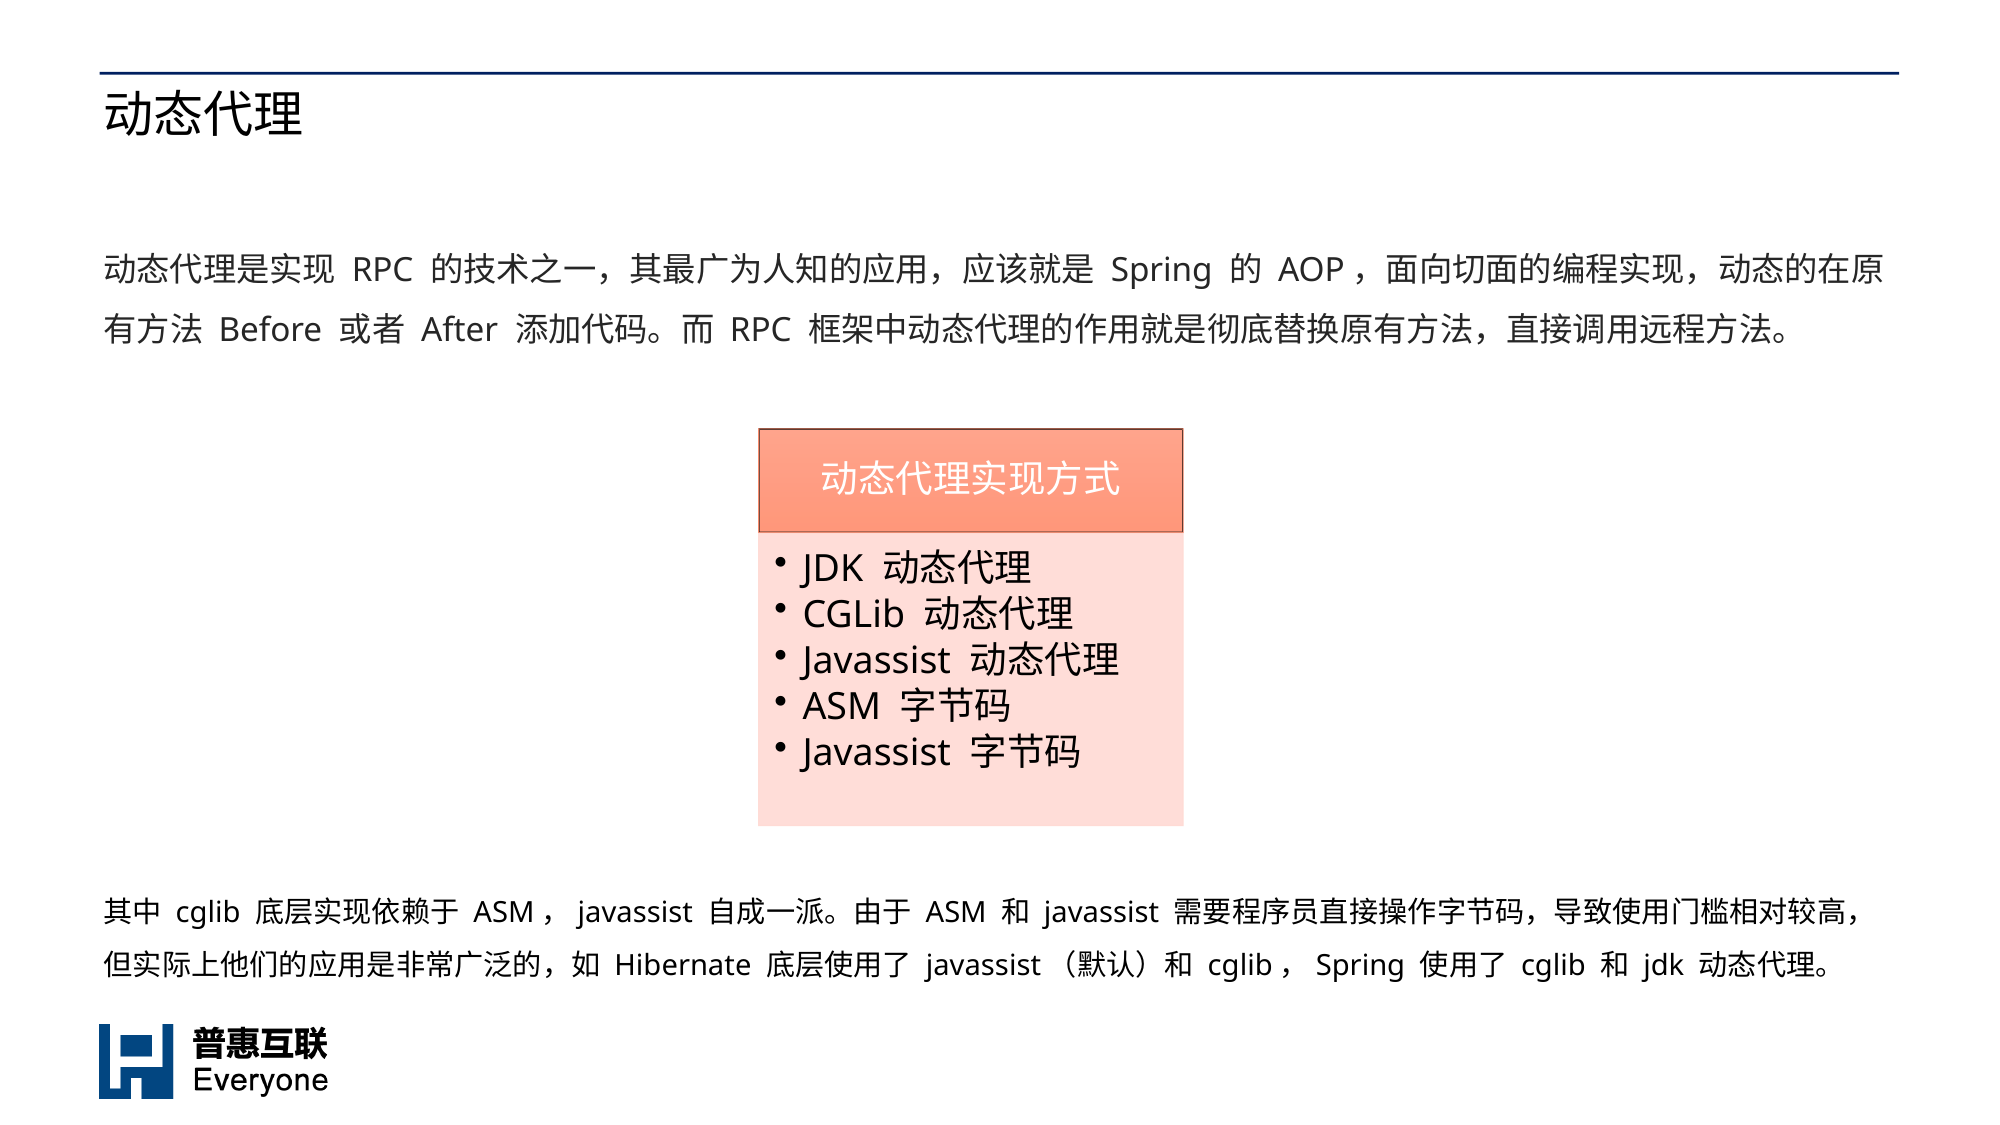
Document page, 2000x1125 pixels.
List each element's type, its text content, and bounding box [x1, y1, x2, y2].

text_box 其中 cglib 底层实现依赖于 ASM，javassist 自成一派。由于 ASM 和 javassist 需要程序员直接操作字节码，导致使用门槛相对较高，但实际上他们的应用是非常广泛的，如 Hibernate 底层使用了 javassist（默认）和 cglib，Spring 使用了 cglib 和 jdk 动态代理。 [103, 876, 1885, 1027]
picture [99, 1024, 328, 1099]
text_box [758, 428, 1184, 826]
title 动态代理 [103, 88, 1903, 228]
text_box 动态代理是实现 RPC 的技术之一，其最广为人知的应用，应该就是 Spring 的 AOP，面向切面的编程实现，动态的在原有方法 Before 或者 After 添加代码。而 RPC 框架中动态代理的作用就是彻底替换原有方法，直接调用远程方法。 [103, 228, 1903, 581]
